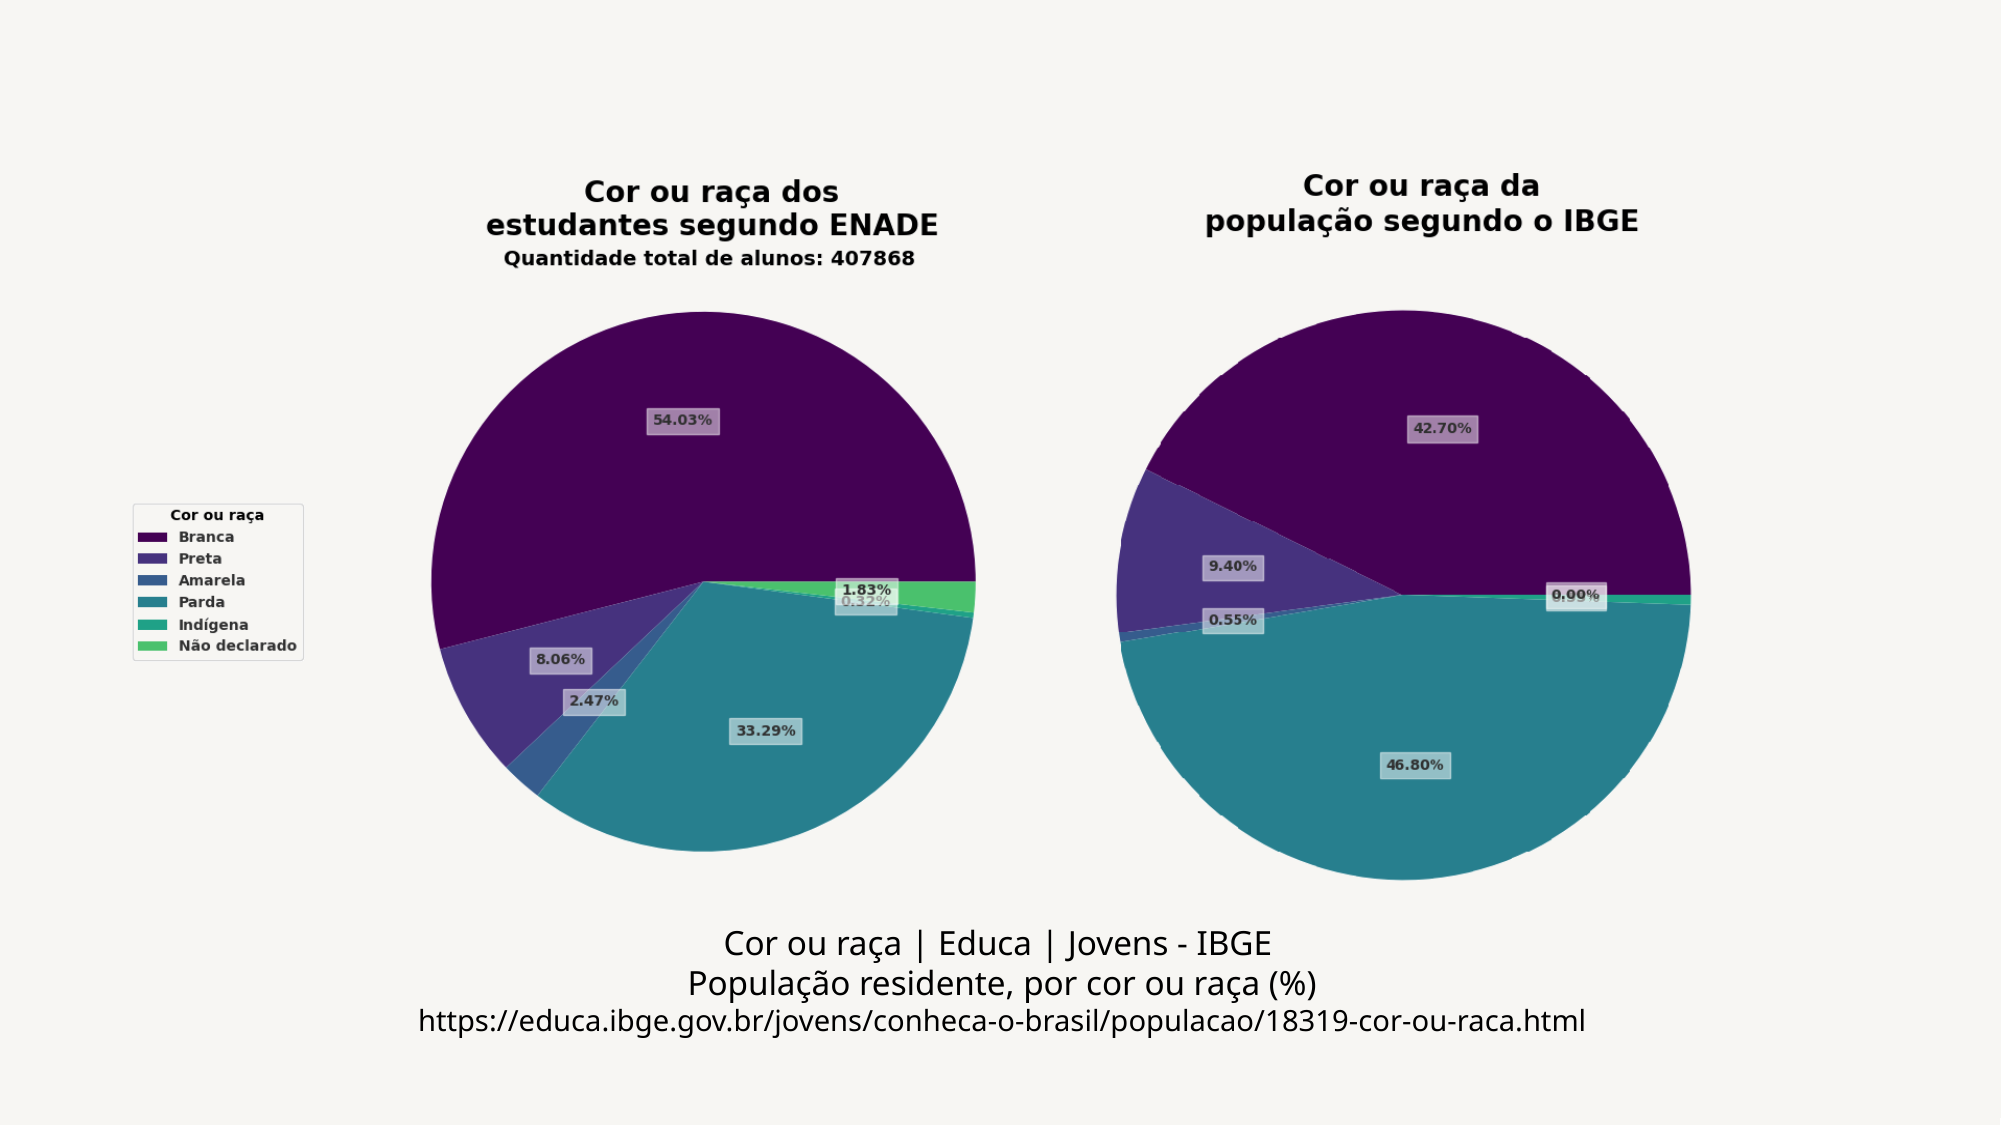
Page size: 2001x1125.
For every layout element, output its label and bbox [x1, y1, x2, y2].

text_box [0, 0, 2000, 1118]
